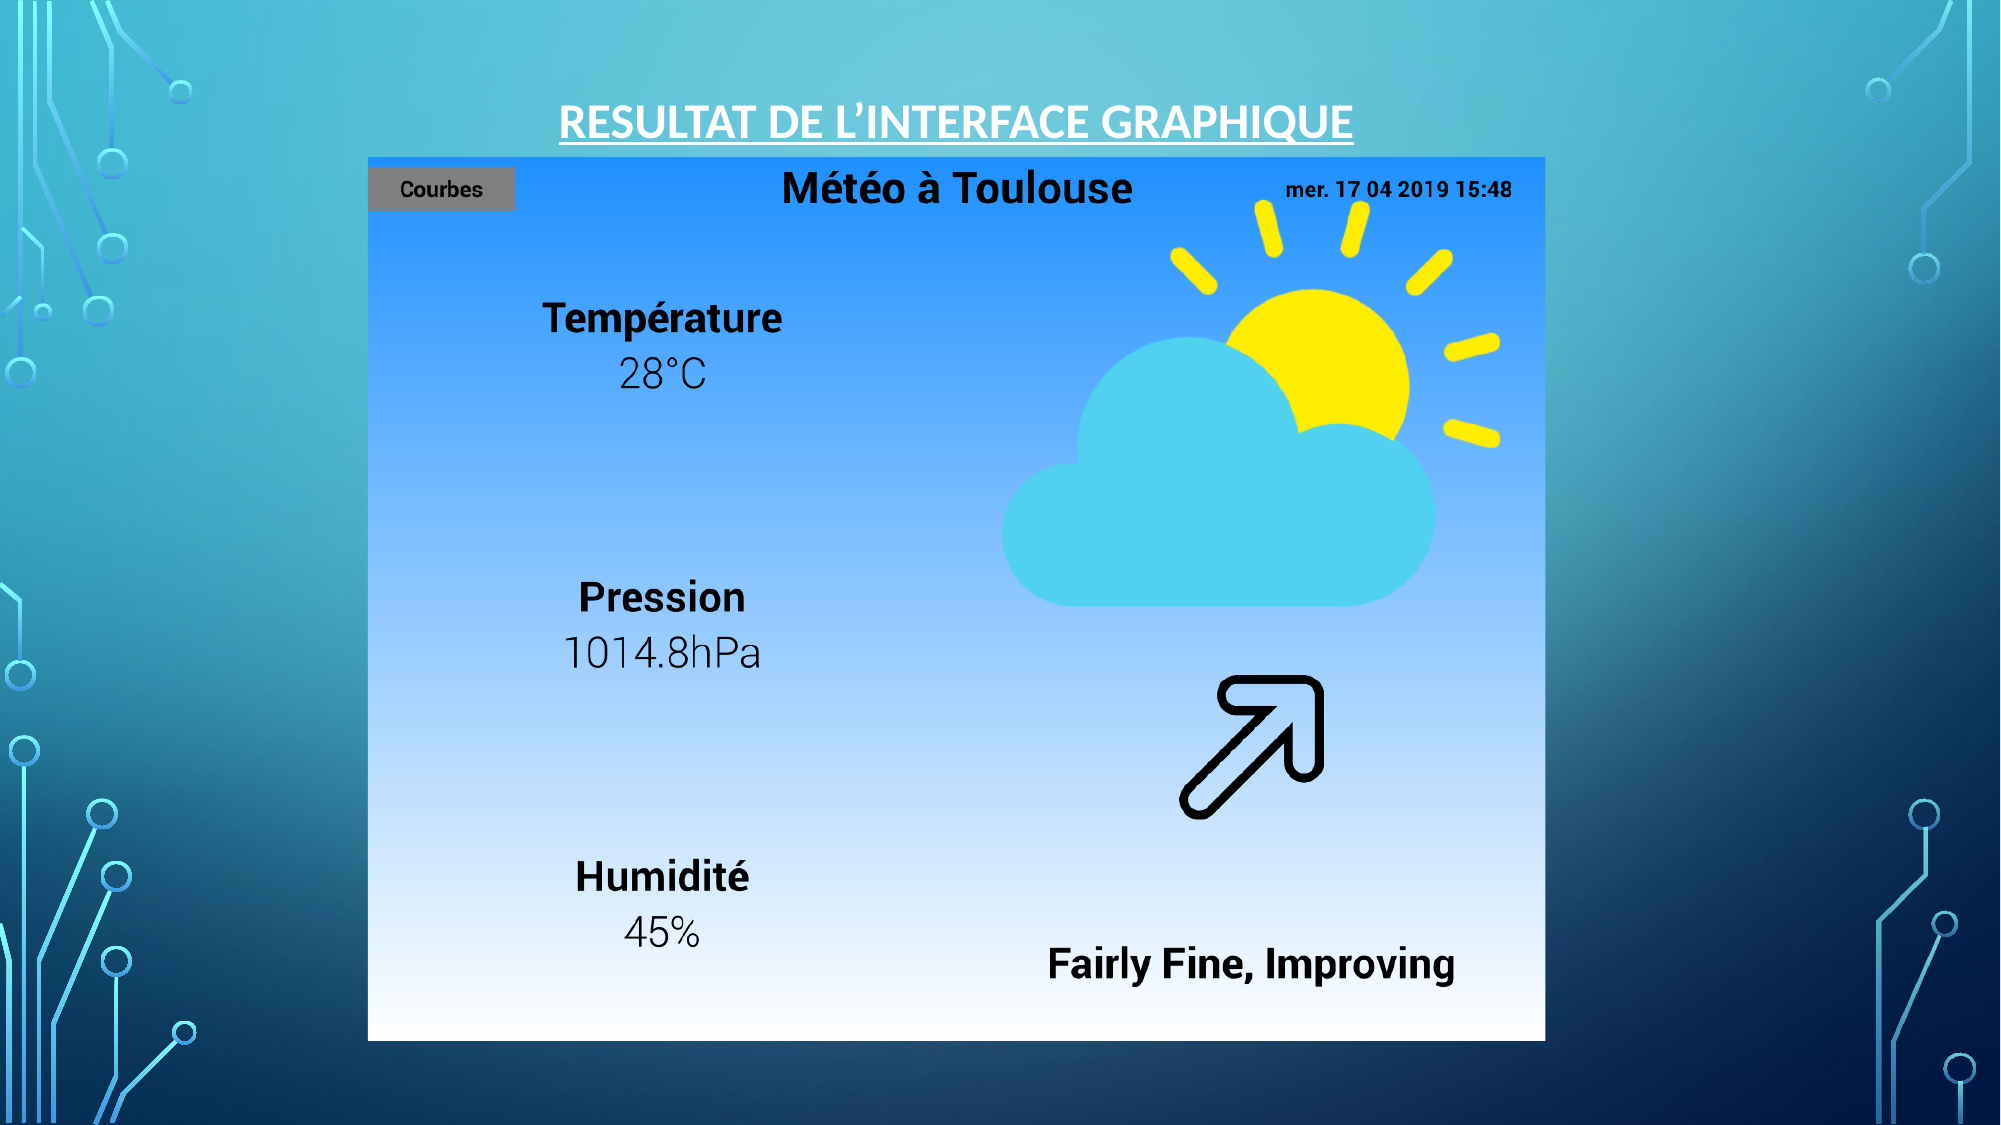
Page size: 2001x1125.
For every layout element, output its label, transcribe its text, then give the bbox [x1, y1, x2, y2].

text_box RESULTAT DE L’INTERFACE GRAPHIQUE [247, 81, 1666, 157]
picture [367, 156, 1546, 1041]
